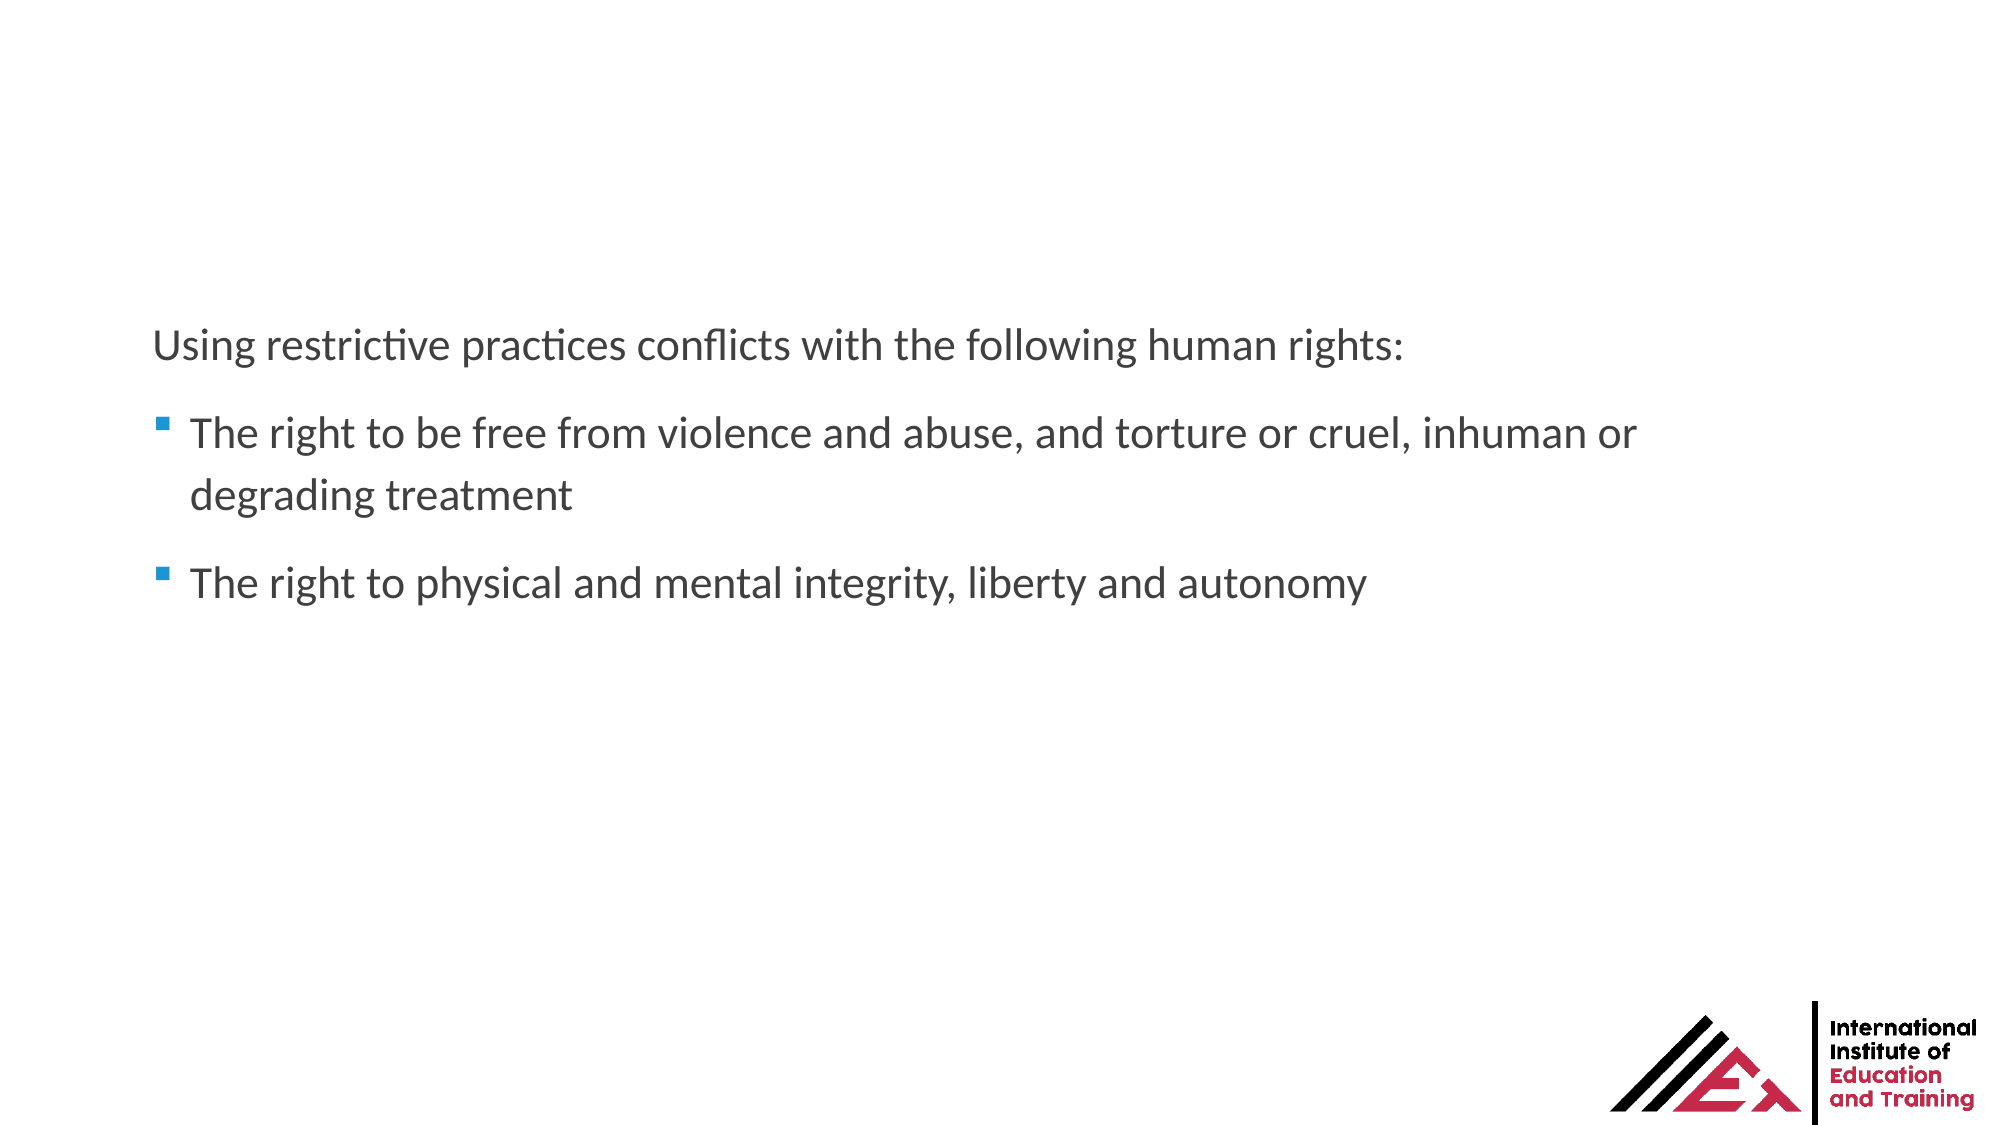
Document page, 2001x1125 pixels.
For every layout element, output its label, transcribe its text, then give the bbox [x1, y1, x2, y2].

picture [1609, 1001, 1976, 1125]
list Using restrictive practices conflicts with the following human rights: The right to be free from violence and abuse, and torture or cruel, inhuman or degrading treatment The right to physical and mental integrity, liberty and autonomy [137, 299, 1793, 1014]
